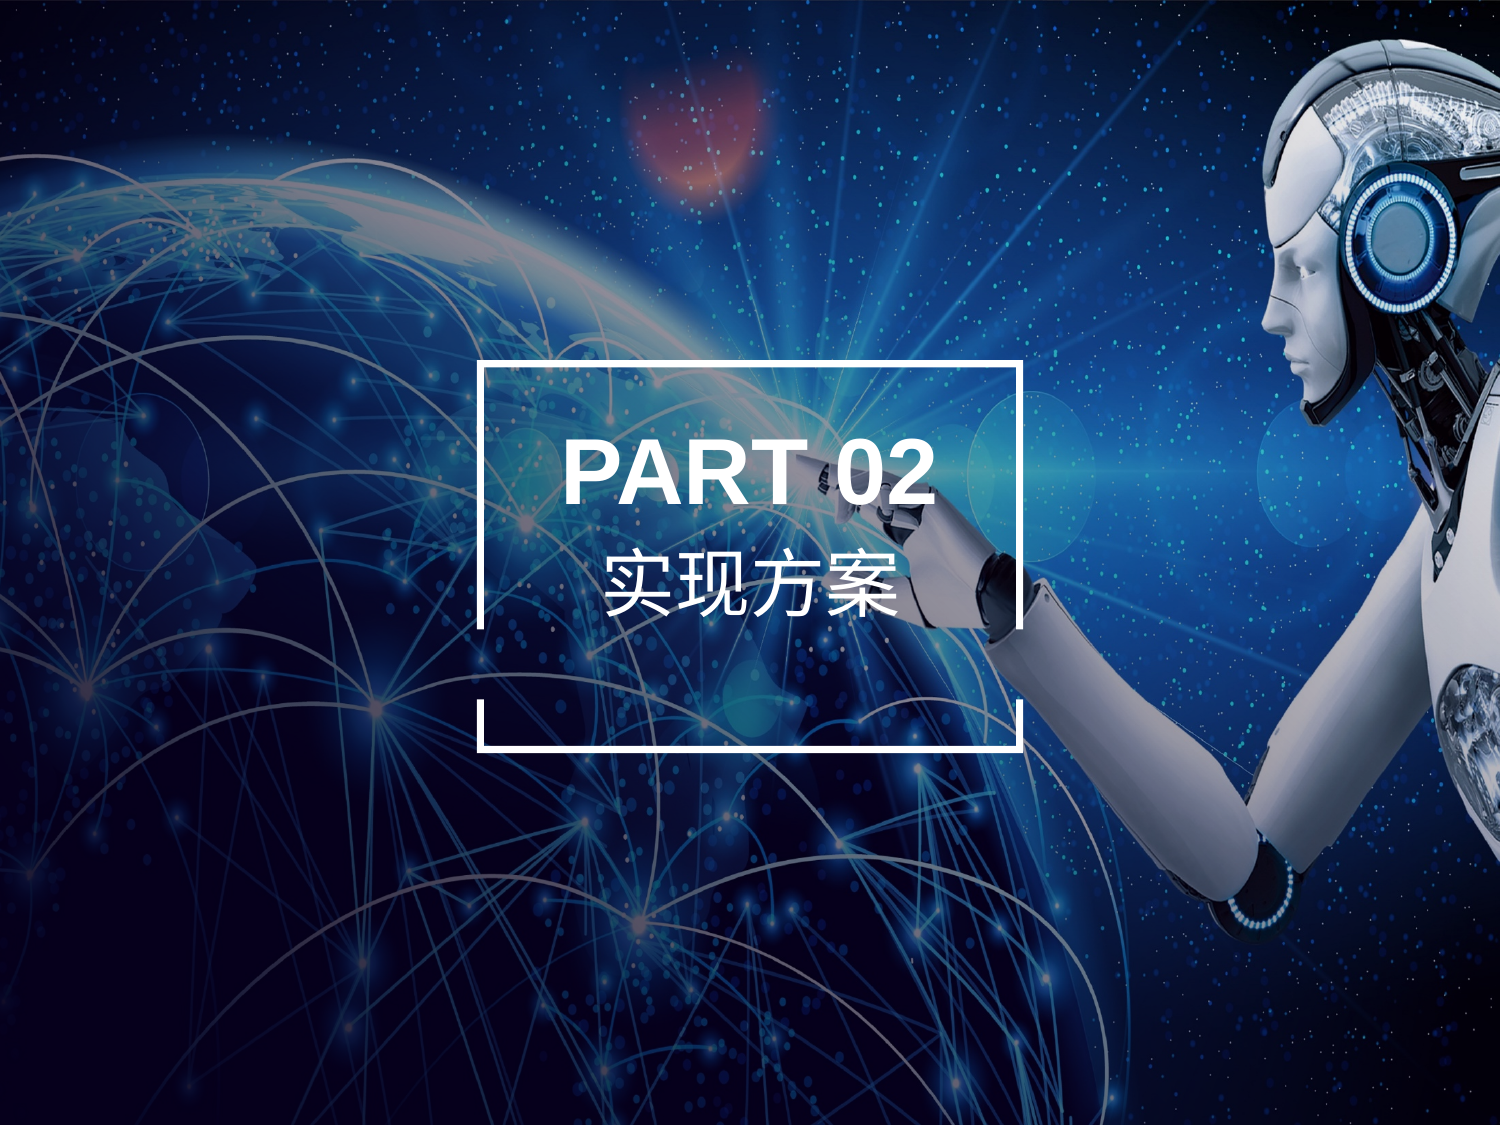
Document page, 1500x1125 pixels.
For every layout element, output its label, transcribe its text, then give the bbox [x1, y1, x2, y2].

text_box PART 02 [545, 403, 955, 531]
picture [545, 368, 1015, 528]
text_box [476, 359, 1024, 630]
text_box 实现方案 [253, 528, 1247, 634]
picture [177, 0, 1500, 1125]
text_box [476, 698, 1024, 754]
